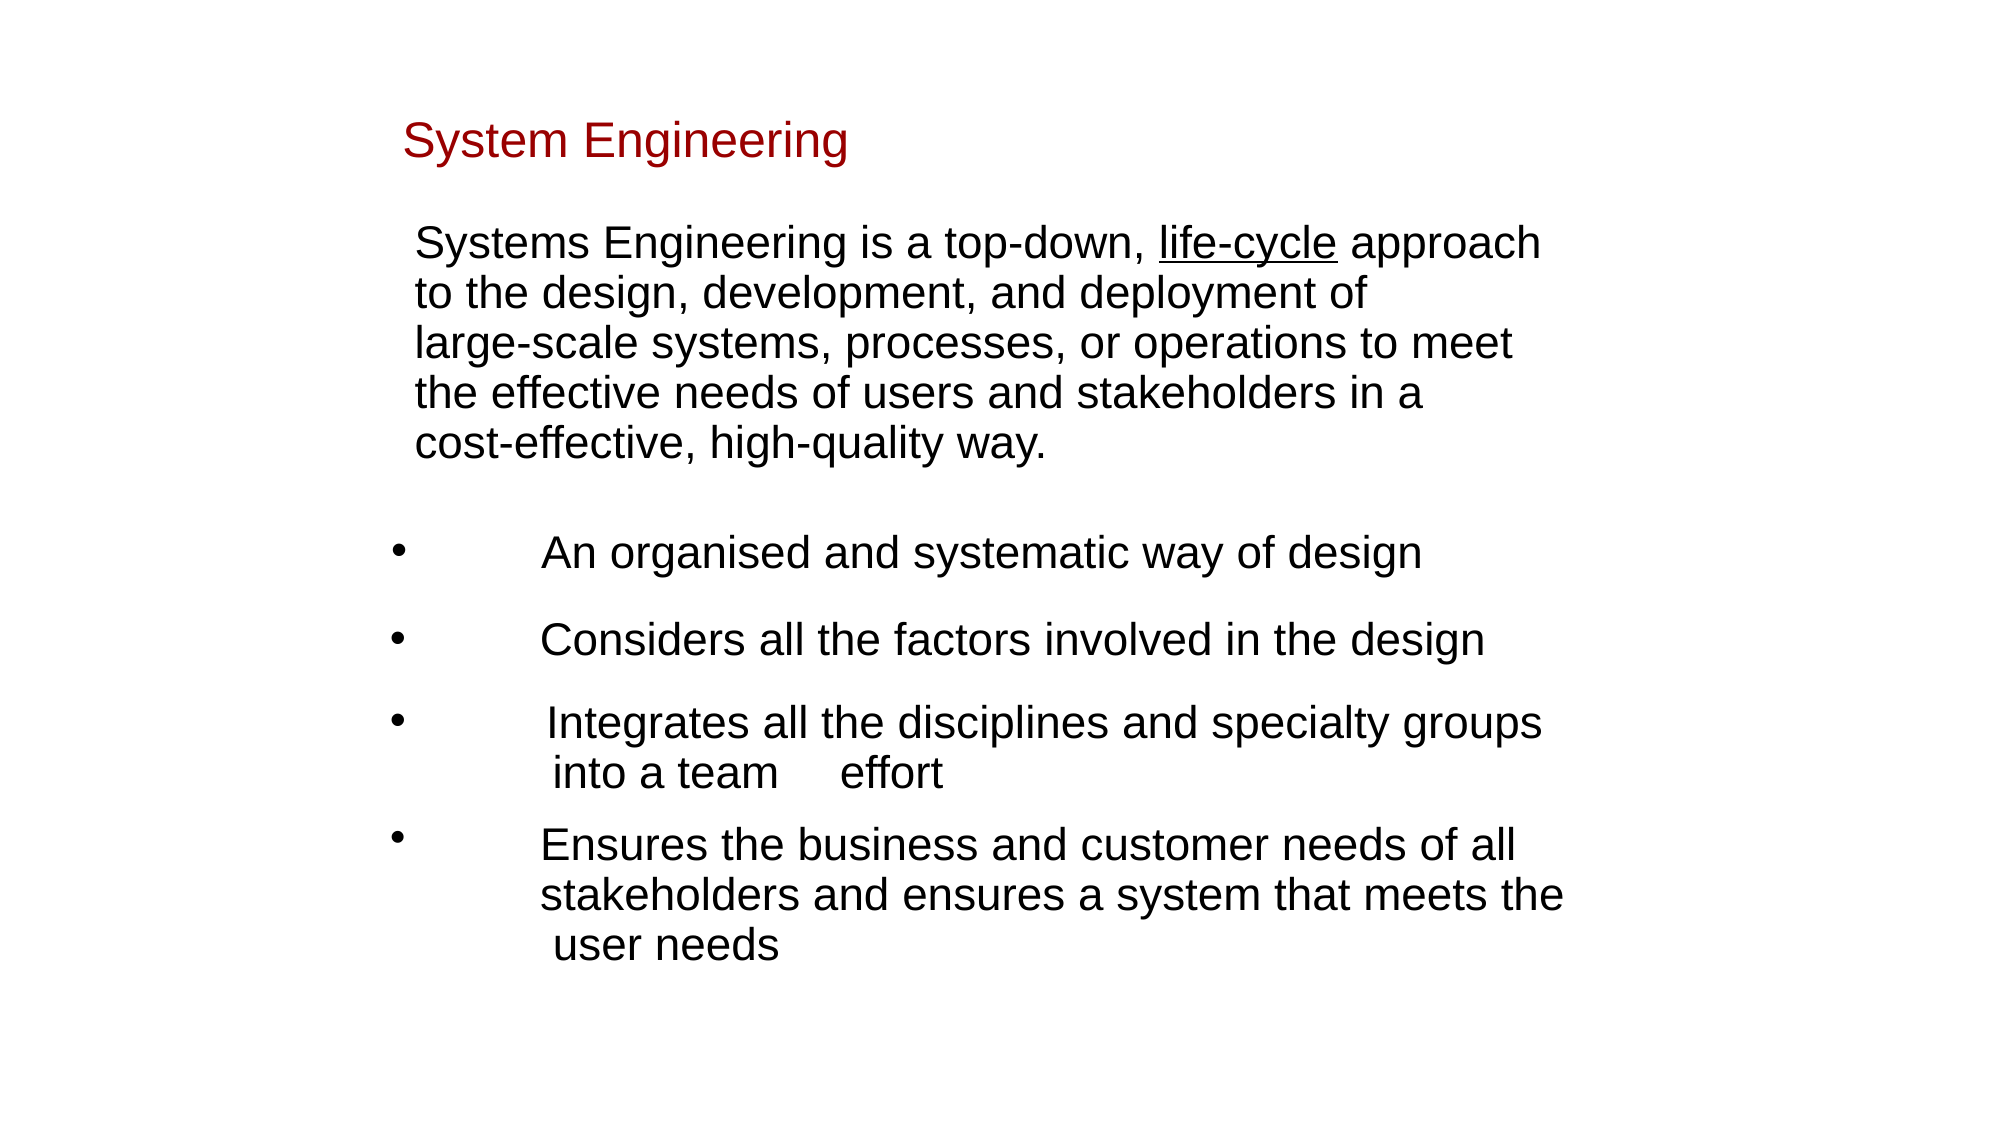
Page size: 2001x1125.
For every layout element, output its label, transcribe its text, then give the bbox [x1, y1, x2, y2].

text_box An organised and systematic way of design [376, 487, 1439, 575]
text_box Considers all the factors involved in the design [375, 575, 1502, 690]
text_box Ensures the business and customer needs of all stakeholders and ensures a system that meets the user needs [375, 812, 1581, 978]
text_box Integrates all the disciplines and specialty groups into a team effort [375, 690, 1559, 812]
text_box System Engineering [387, 99, 1613, 175]
text_box Systems Engineering is a top-down, life-cycle approach to the design, development, and deployment of large-scale systems, processes, or operations to meet the effective needs of users and stakeholders in a cost-effective, high-quality way. [399, 209, 1663, 525]
